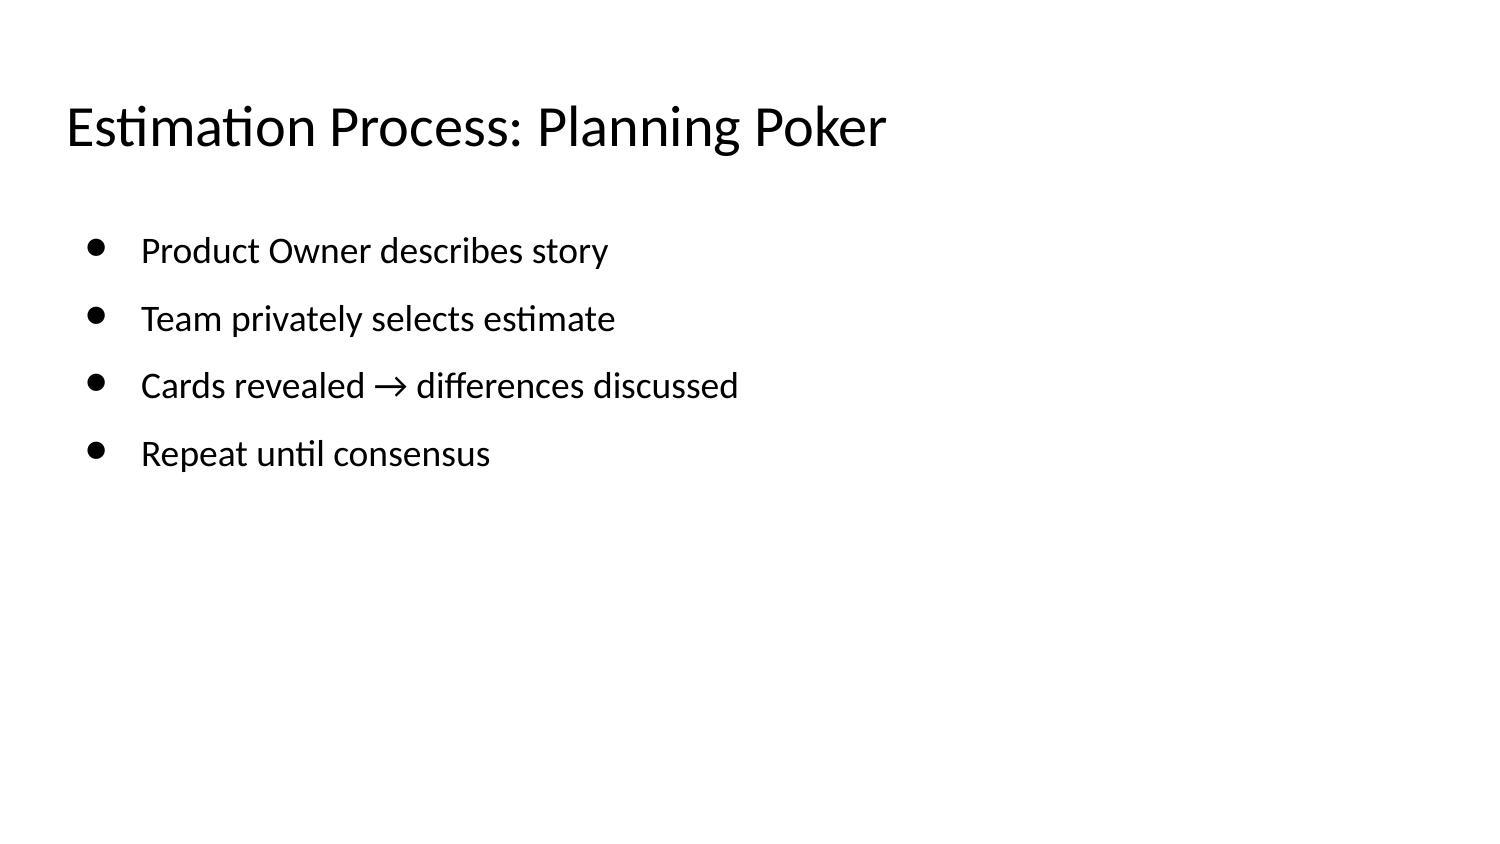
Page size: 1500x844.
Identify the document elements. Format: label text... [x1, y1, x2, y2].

list Product Owner describes story Team privately selects estimate Cards revealed → differences discussed Repeat until consensus [51, 189, 1449, 694]
title Estimation Process: Planning Poker [51, 72, 1449, 189]
